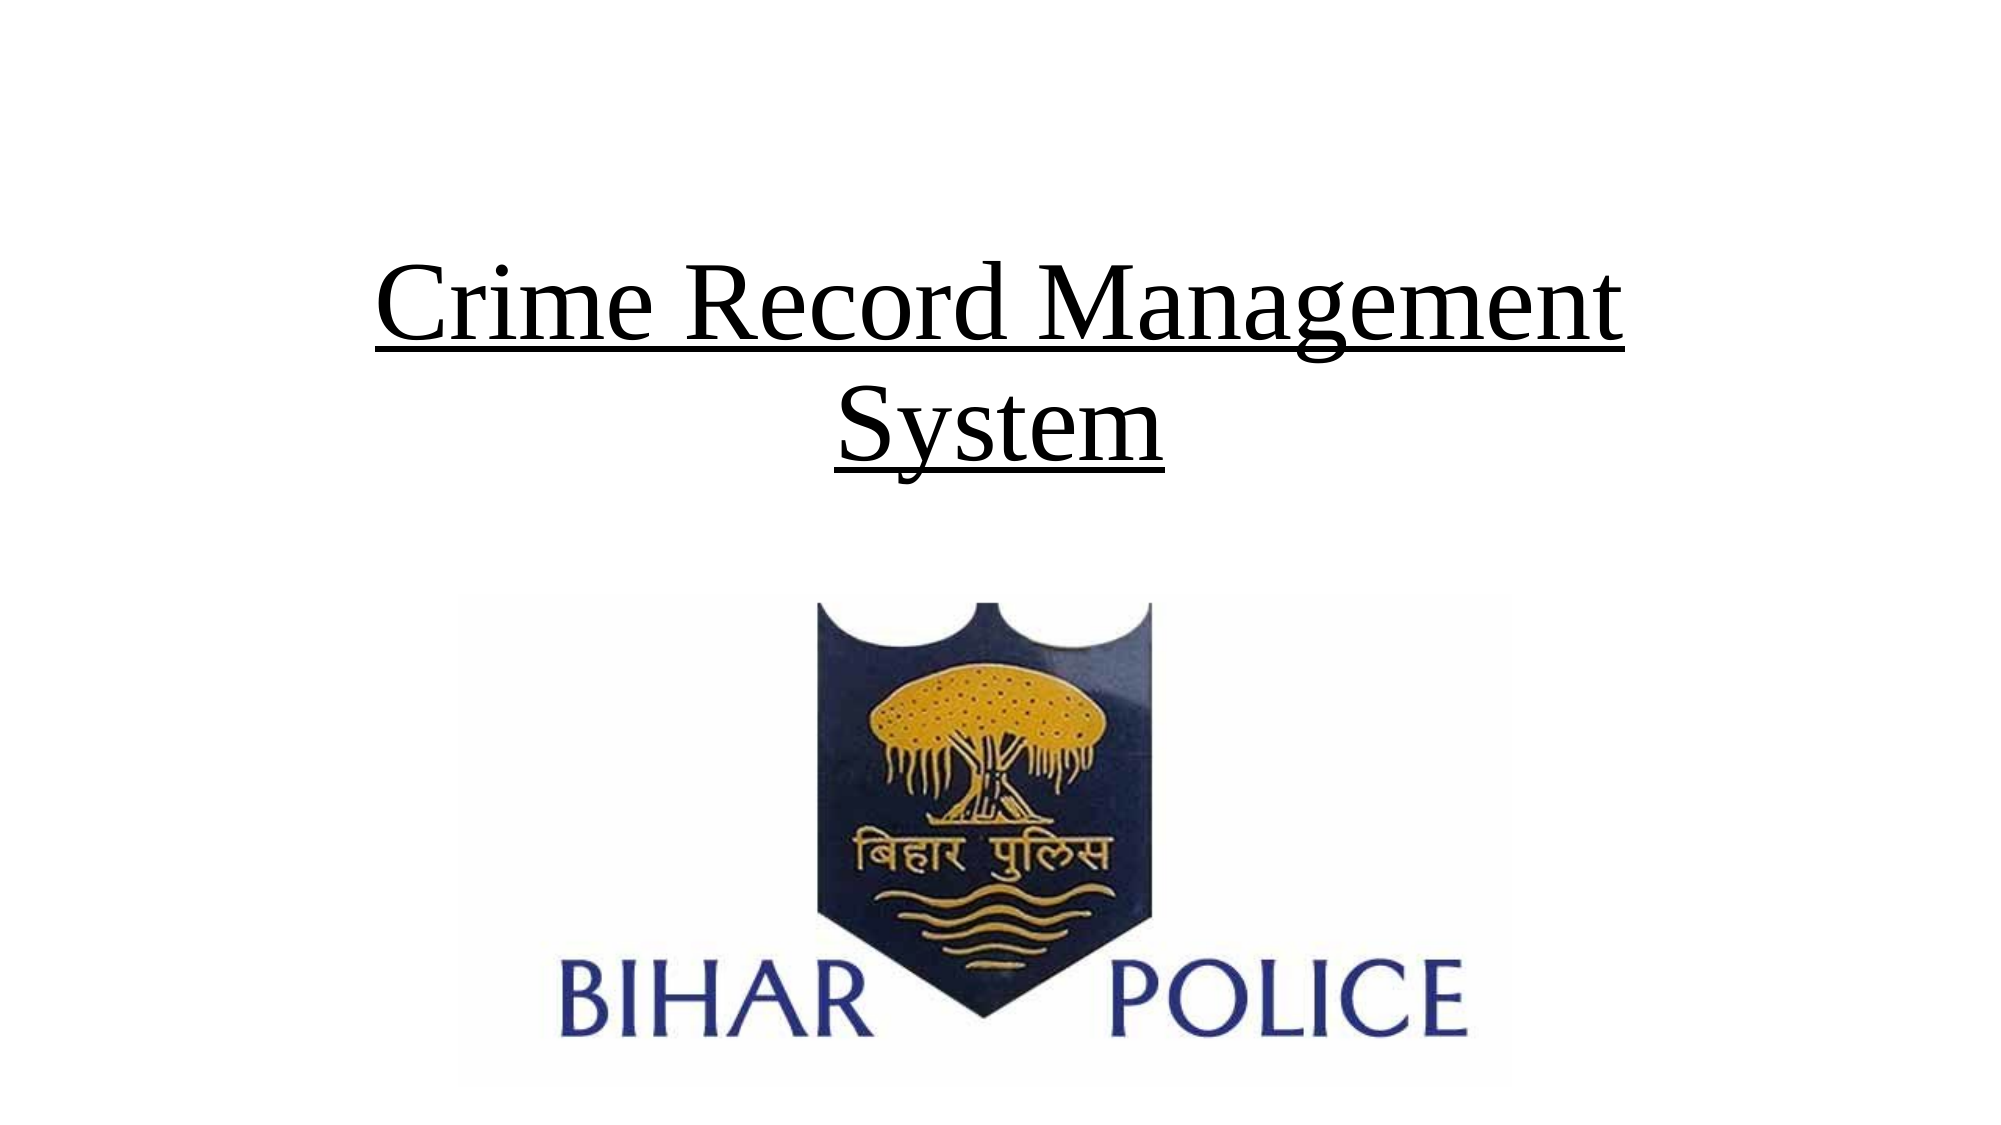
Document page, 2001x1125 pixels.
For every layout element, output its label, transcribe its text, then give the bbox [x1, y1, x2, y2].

picture [458, 594, 1512, 1087]
title Crime Record Management System [259, 147, 1741, 493]
